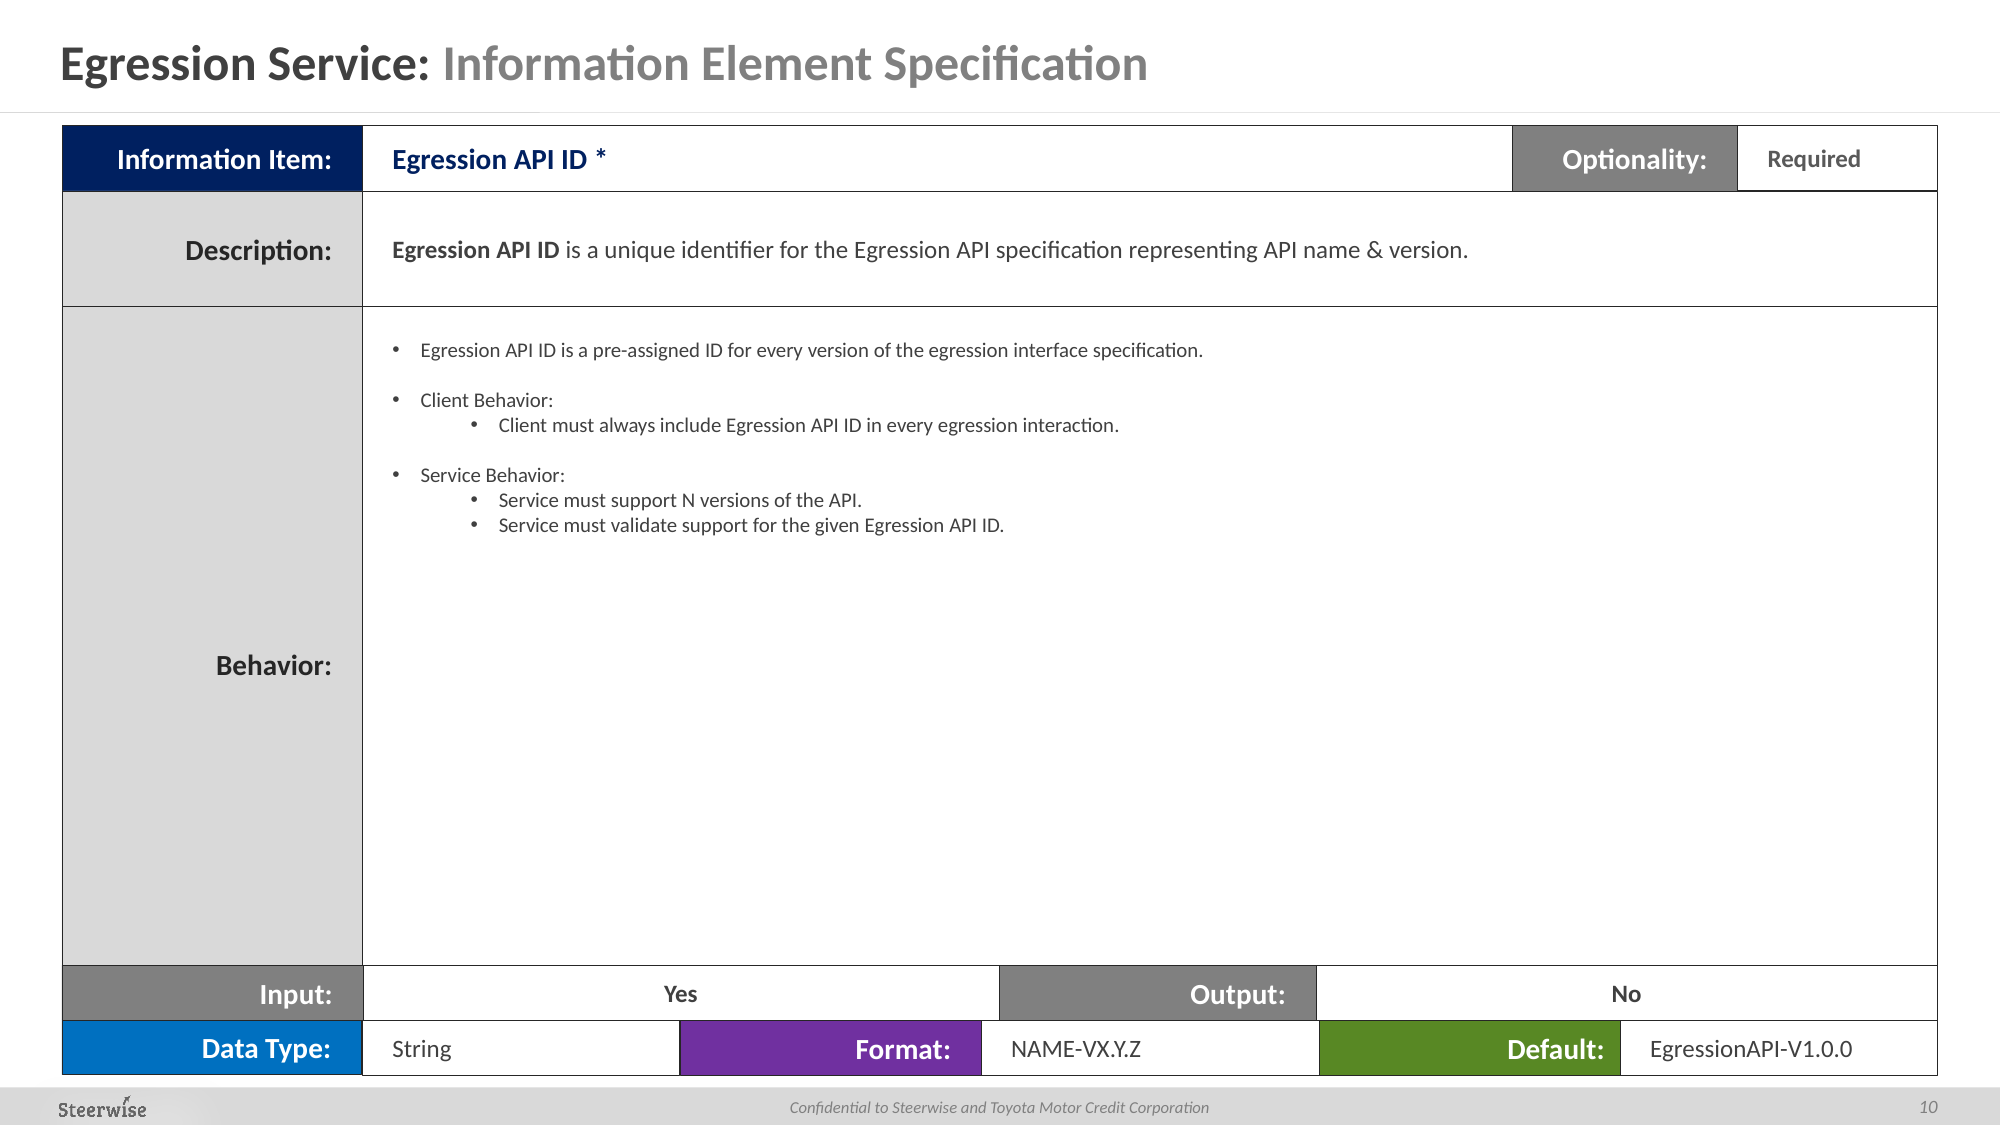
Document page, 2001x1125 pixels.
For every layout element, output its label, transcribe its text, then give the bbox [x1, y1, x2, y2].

slide_number 10 [1875, 1087, 1982, 1125]
text_box Format: [678, 1032, 980, 1077]
text_box Default: [1321, 1032, 1618, 1077]
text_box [61, 965, 1938, 1021]
text_box NAME-VX.Y.Z [979, 1032, 1321, 1077]
text_box Optionality: [1510, 123, 1735, 193]
text_box Egression API ID * [360, 123, 1510, 193]
text_box Description: [60, 189, 364, 305]
text_box Behavior: [60, 305, 364, 965]
text_box String [363, 1032, 679, 1077]
picture [53, 1089, 151, 1122]
text_box Information Item: [60, 123, 360, 189]
text_box Egression API ID is a unique identifier for the Egression API specification representing API name & version. [364, 193, 1939, 305]
text_box EgressionAPI-V1.0.0 [1618, 1032, 1939, 1077]
text_box Required [1735, 123, 1939, 193]
text_box Data Type: [60, 1030, 363, 1077]
title Egression Service: Information Element Specification [0, 23, 1999, 97]
text_box Egression API ID is a pre-assigned ID for every version of the egression interface specification. Client Behavior: Client must always include Egression API ID in every egression interaction. Service Behavior: Service must support N versions of the API. Service must validate support for the given Egression API ID. [364, 305, 1939, 963]
